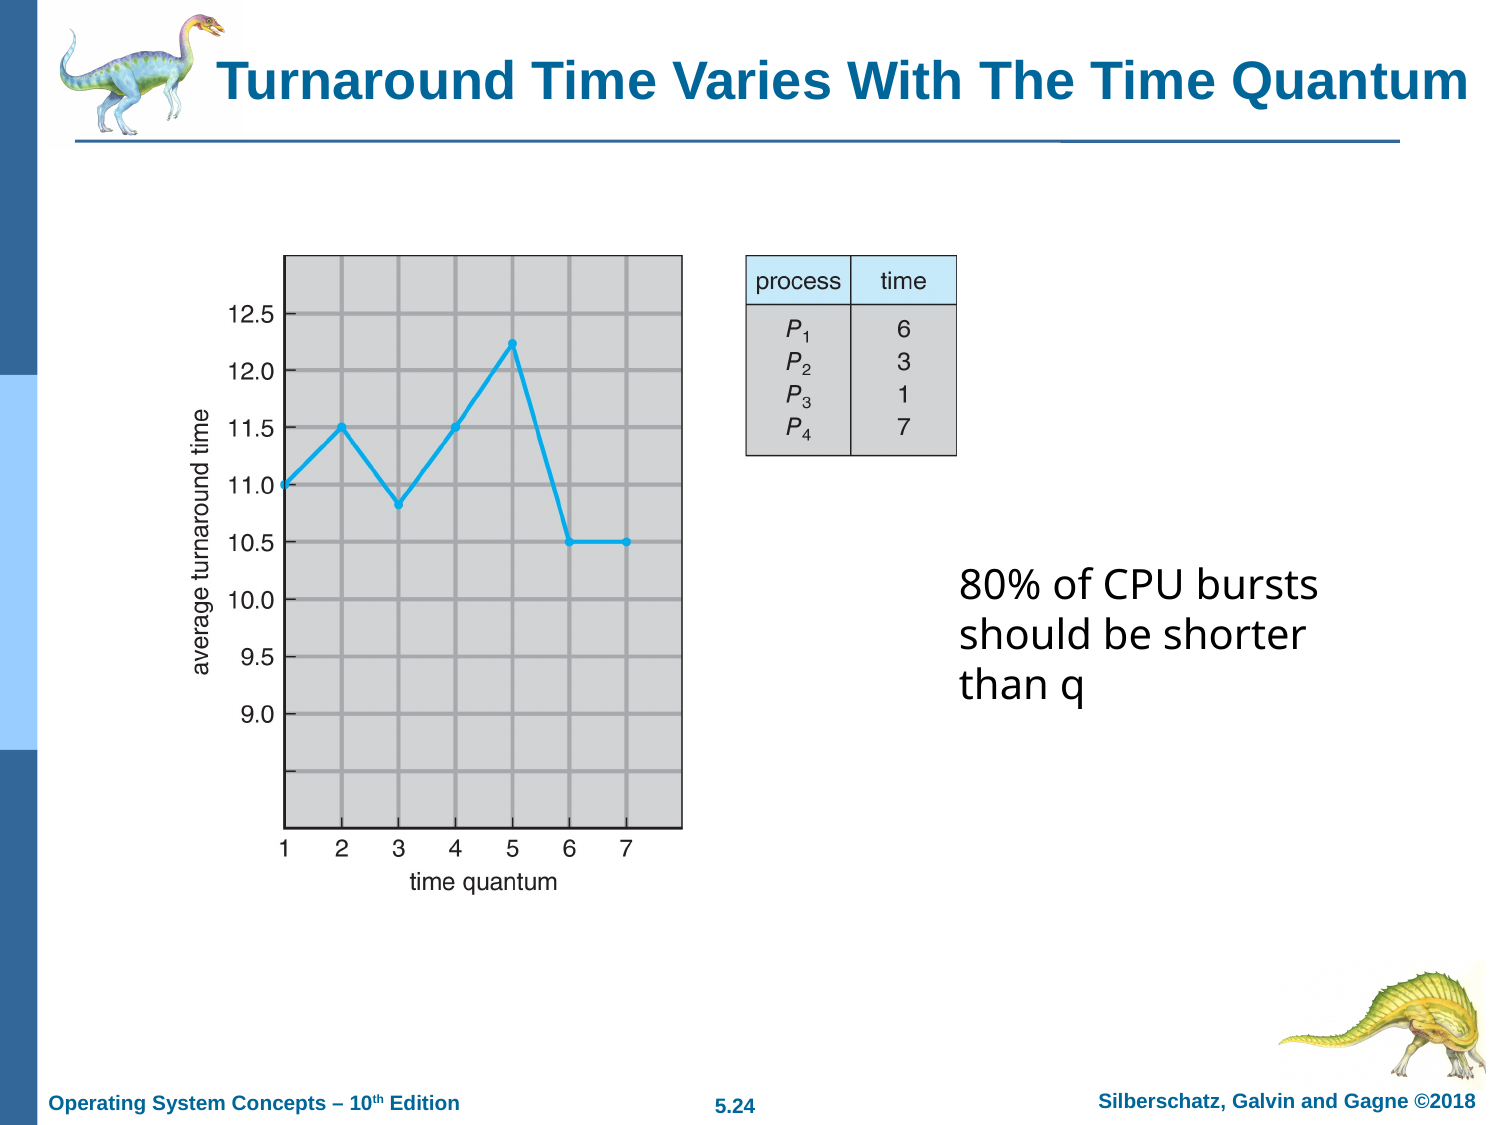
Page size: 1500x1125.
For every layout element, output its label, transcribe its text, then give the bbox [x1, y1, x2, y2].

text_box 80% of CPU bursts should be shorter than q [960, 550, 1392, 716]
picture [187, 255, 957, 895]
picture [1275, 959, 1486, 1090]
title Turnaround Time Varies With The Time Quantum [128, 42, 1500, 118]
picture [46, 0, 243, 149]
